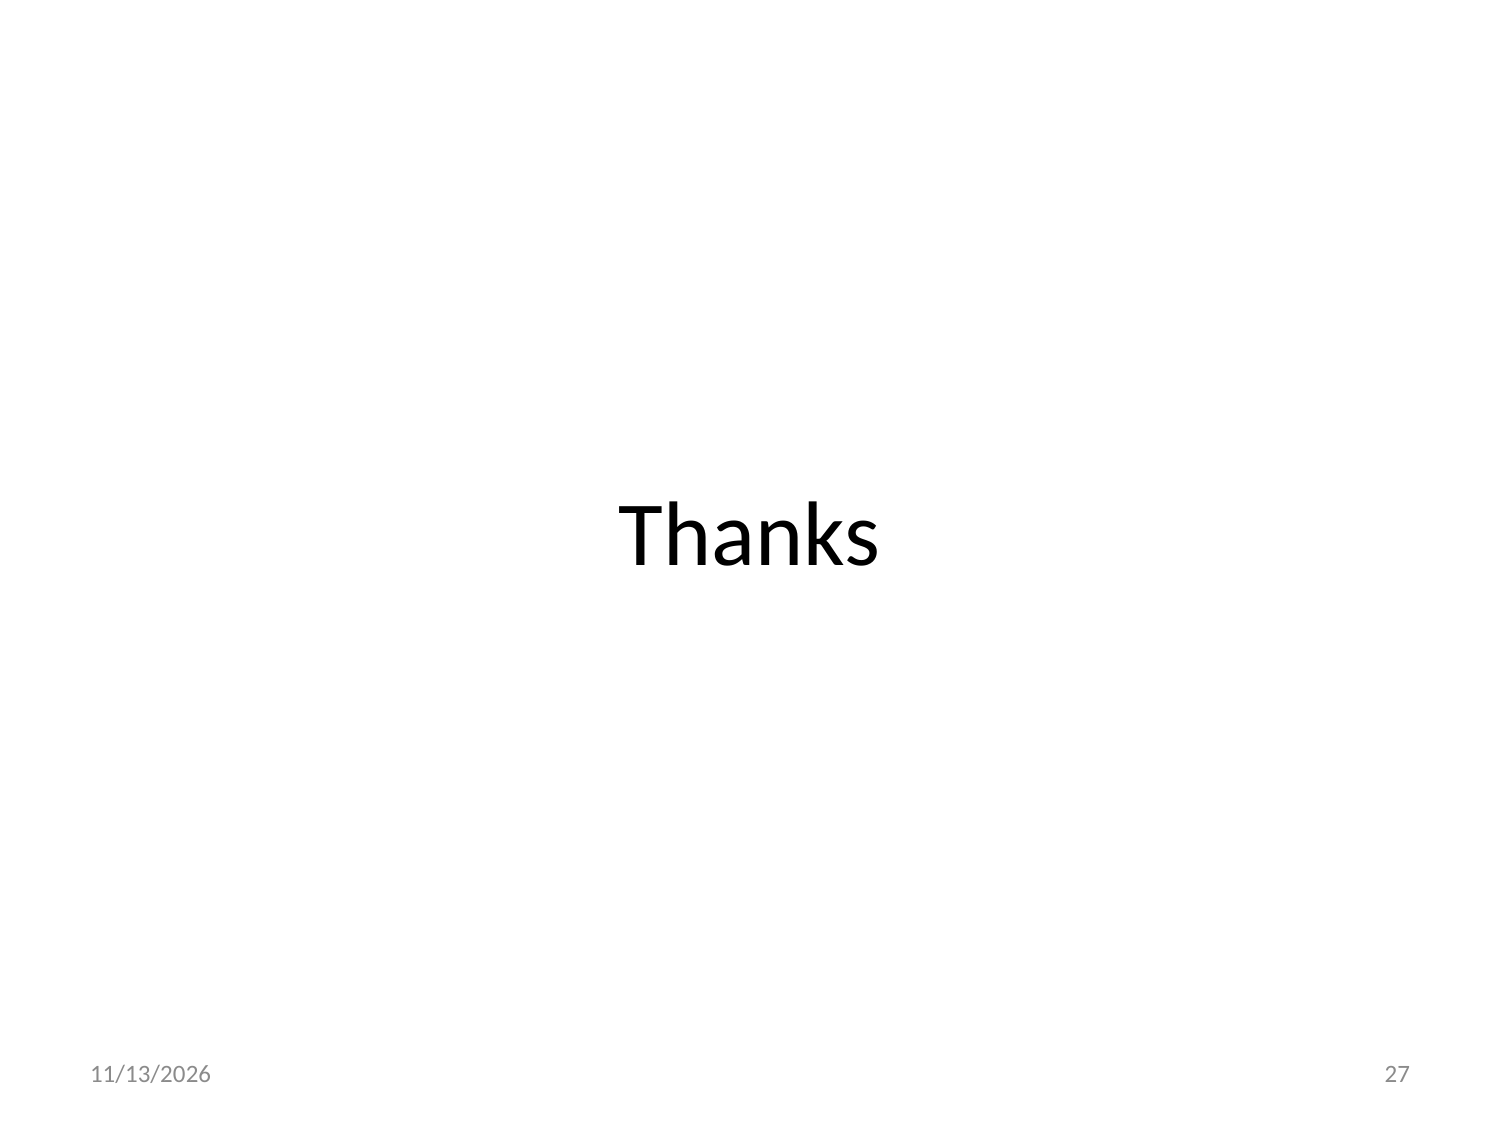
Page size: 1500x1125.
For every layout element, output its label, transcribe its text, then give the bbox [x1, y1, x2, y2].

slide_number 27 [1074, 1042, 1425, 1103]
title Thanks [75, 435, 1425, 623]
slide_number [75, 1042, 425, 1103]
